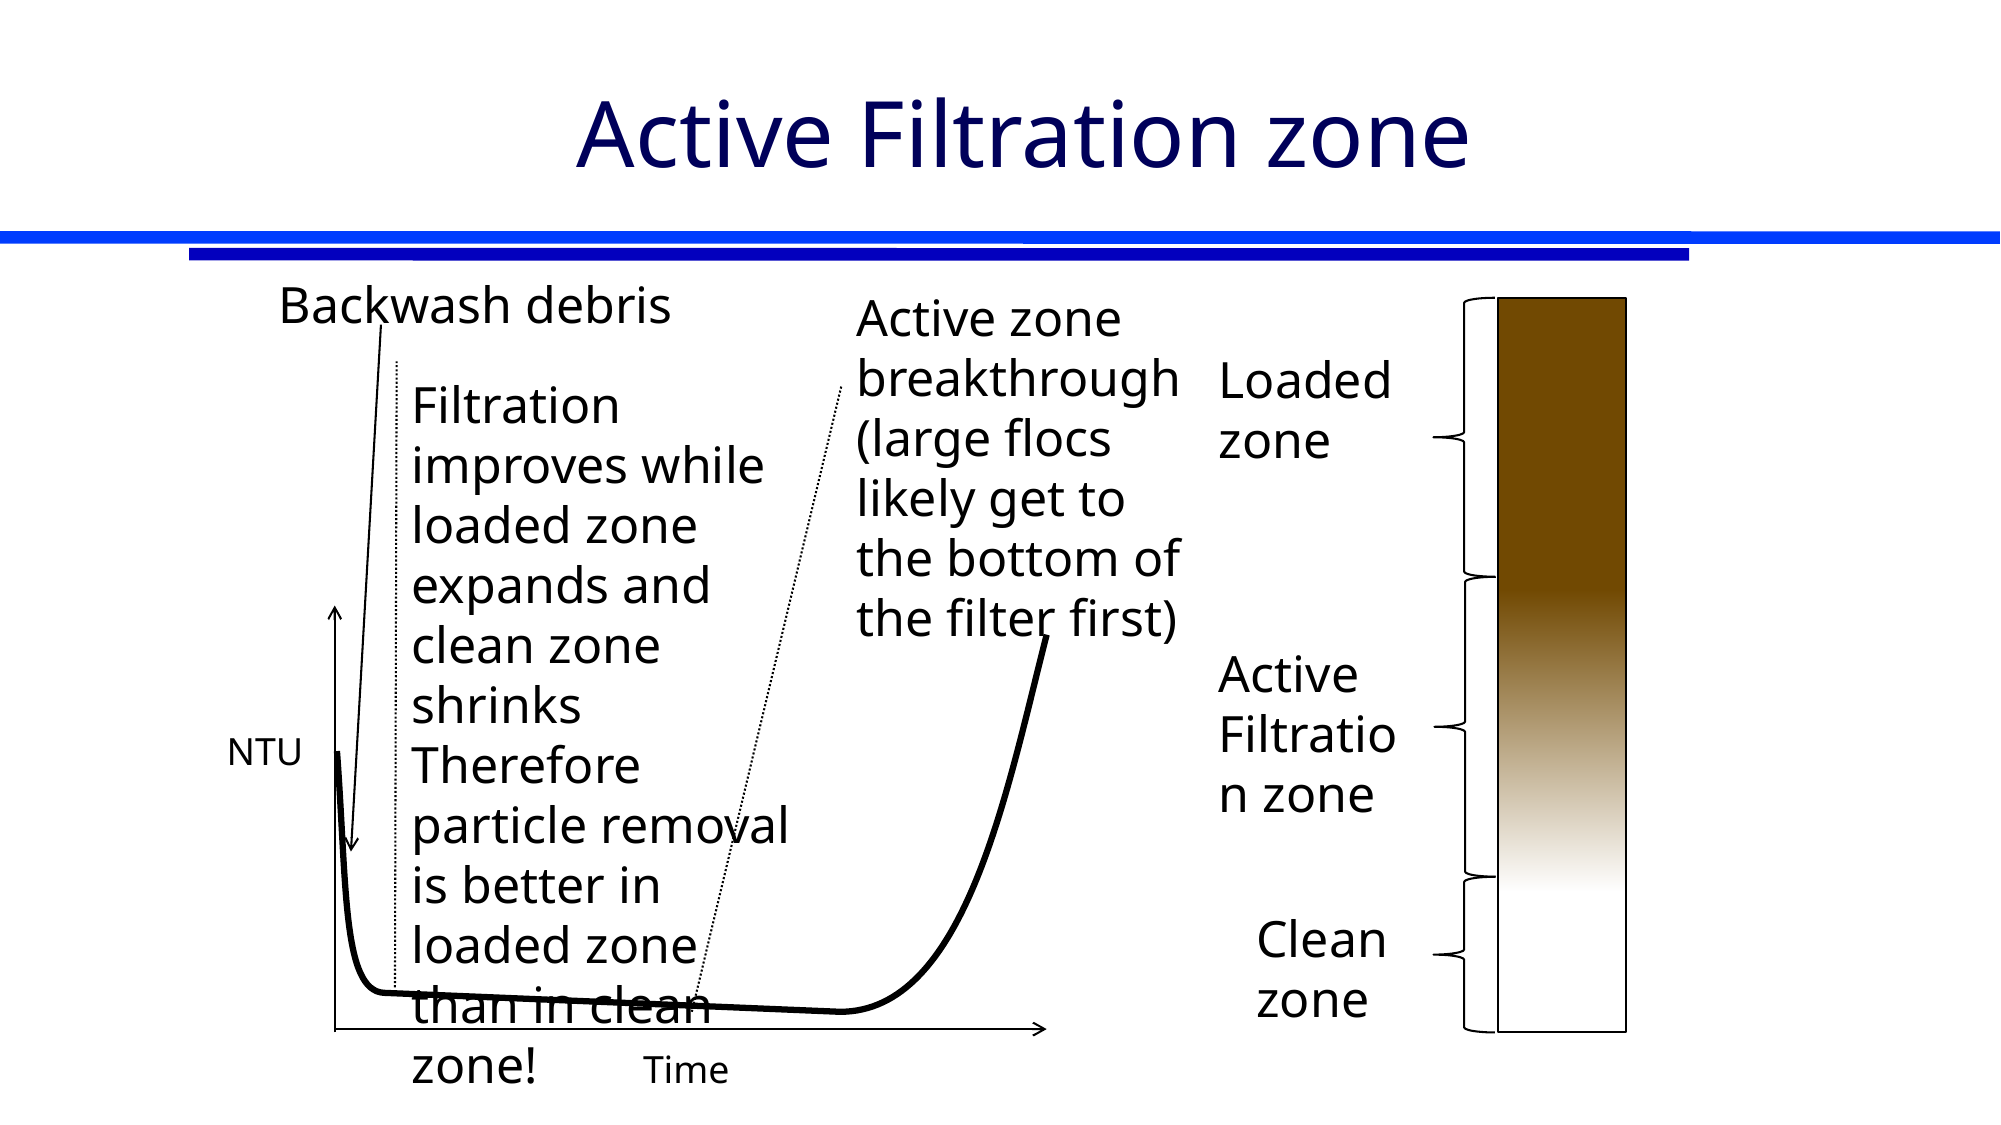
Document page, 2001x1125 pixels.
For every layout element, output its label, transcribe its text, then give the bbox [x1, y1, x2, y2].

text_box Backwash debris [264, 265, 692, 341]
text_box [195, 605, 1047, 1125]
text_box [1435, 577, 1492, 877]
text_box Filtration improves while loaded zone expands and clean zone shrinks Therefore particle removal is better in loaded zone than in clean zone! [400, 366, 825, 604]
text_box Loaded zone [1204, 341, 1435, 477]
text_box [1497, 297, 1627, 1033]
text_box Active Filtration zone [1204, 634, 1435, 830]
text_box [1433, 876, 1492, 1033]
title Active Filtration zone [99, 37, 1950, 225]
text_box Clean zone [1241, 900, 1473, 1036]
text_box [350, 324, 382, 852]
text_box [1435, 297, 1495, 577]
text_box Active zone breakthrough (large flocs likely get to the bottom of the filter first) [841, 279, 1204, 654]
